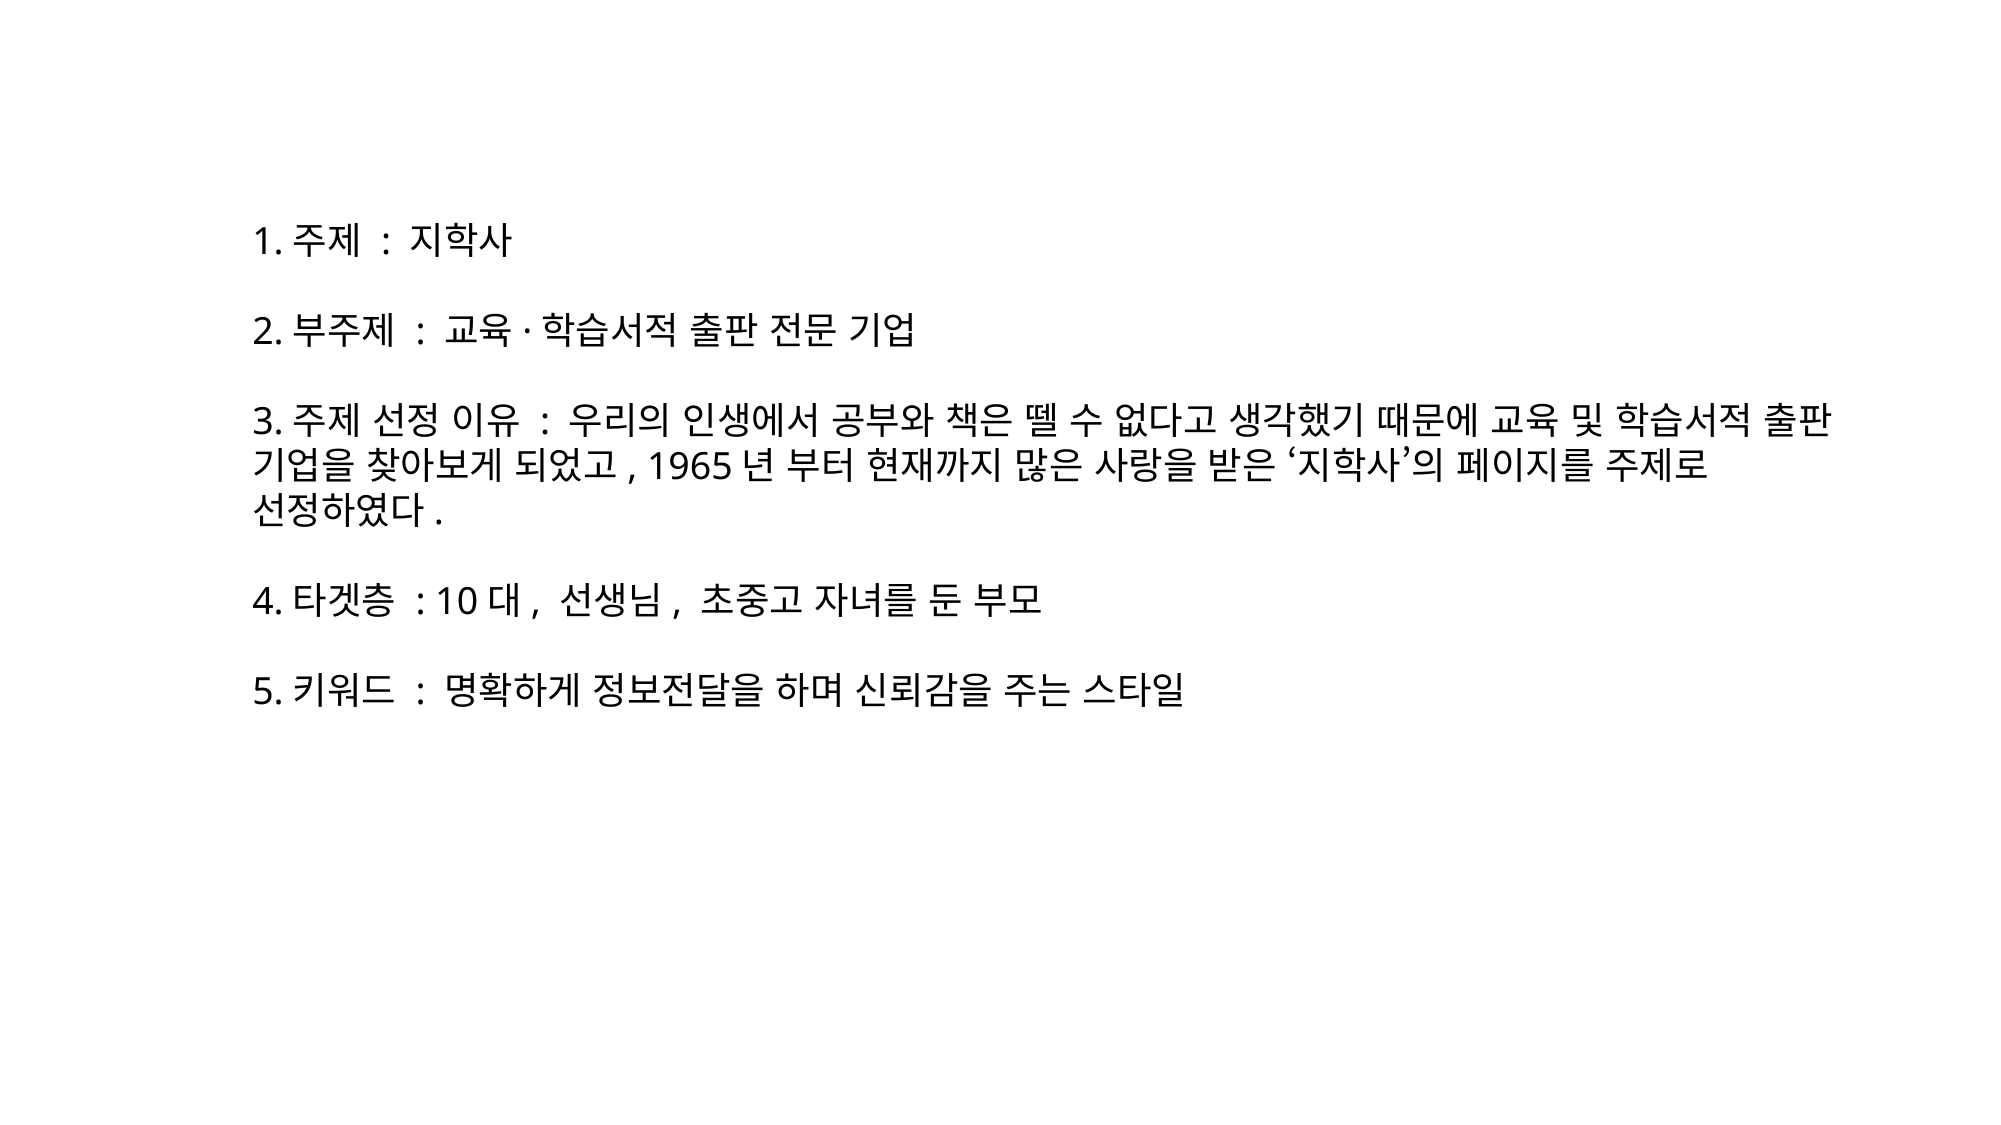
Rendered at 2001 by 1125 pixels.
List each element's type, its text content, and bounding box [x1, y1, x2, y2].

text_box 1.주제 : 지학사 2.부주제 : 교육·학습서적 출판 전문 기업 3.주제 선정 이유 : 우리의 인생에서 공부와 책은 뗄 수 없다고 생각했기 때문에 교육 및 학습서적 출판 기업을 찾아보게 되었고, 1965년 부터 현재까지 많은 사랑을 받은 ‘지학사’의 페이지를 주제로 선정하였다. 4.타겟층 : 10대, 선생님, 초중고 자녀를 둔 부모 5.키워드 : 명확하게 정보전달을 하며 신뢰감을 주는 스타일 [237, 209, 1866, 720]
